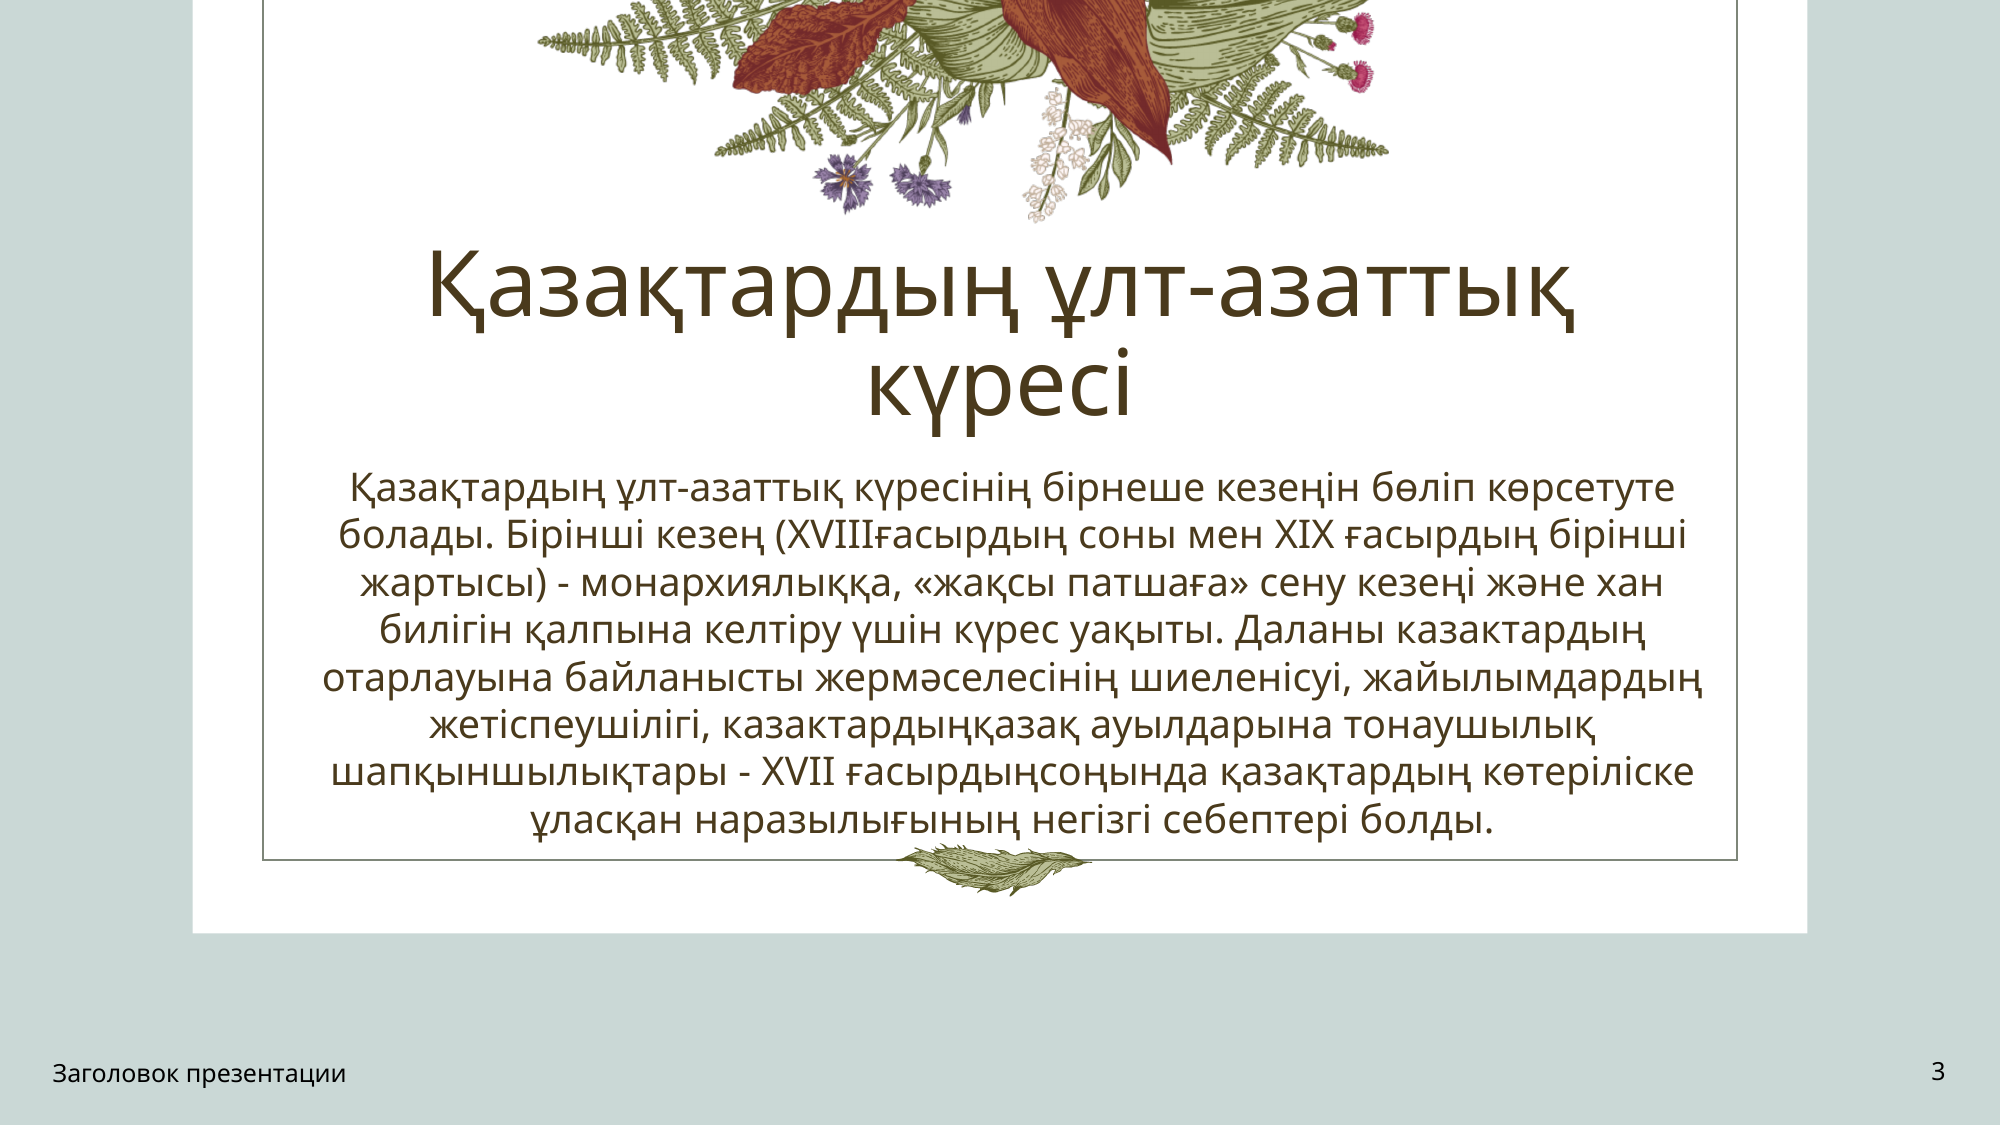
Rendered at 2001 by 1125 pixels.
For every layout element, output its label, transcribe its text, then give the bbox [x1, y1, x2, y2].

footer Заголовок презентации [37, 1042, 713, 1103]
picture [535, 0, 1416, 228]
title Қазақтардың ұлт-азаттық күресі [286, 228, 1714, 446]
list Қазақтардың ұлт-азаттық күресінің бірнеше кезеңін бөліп көрсетуте болады. Бірінші кезең (XVIIIғасырдың соны мен XIX ғасырдың бірінші жартысы) - монархиялыққа, «жақсы патшаға» сену кезеңі және хан билігін қалпына келтіру үшін күрес уақыты. Даланы казактардың отарлауына байланысты жермәселесінің шиеленісуі, жайылымдардың жетіспеушілігі, казактардыңқазақ ауылдарына тонаушылық шапқыншылықтары - XVII ғасырдыңсоңында қазақтардың көтеріліске ұласқан наразылығының негізгі себептері болды. [286, 454, 1740, 897]
slide_number 3 [1510, 1042, 1961, 1103]
